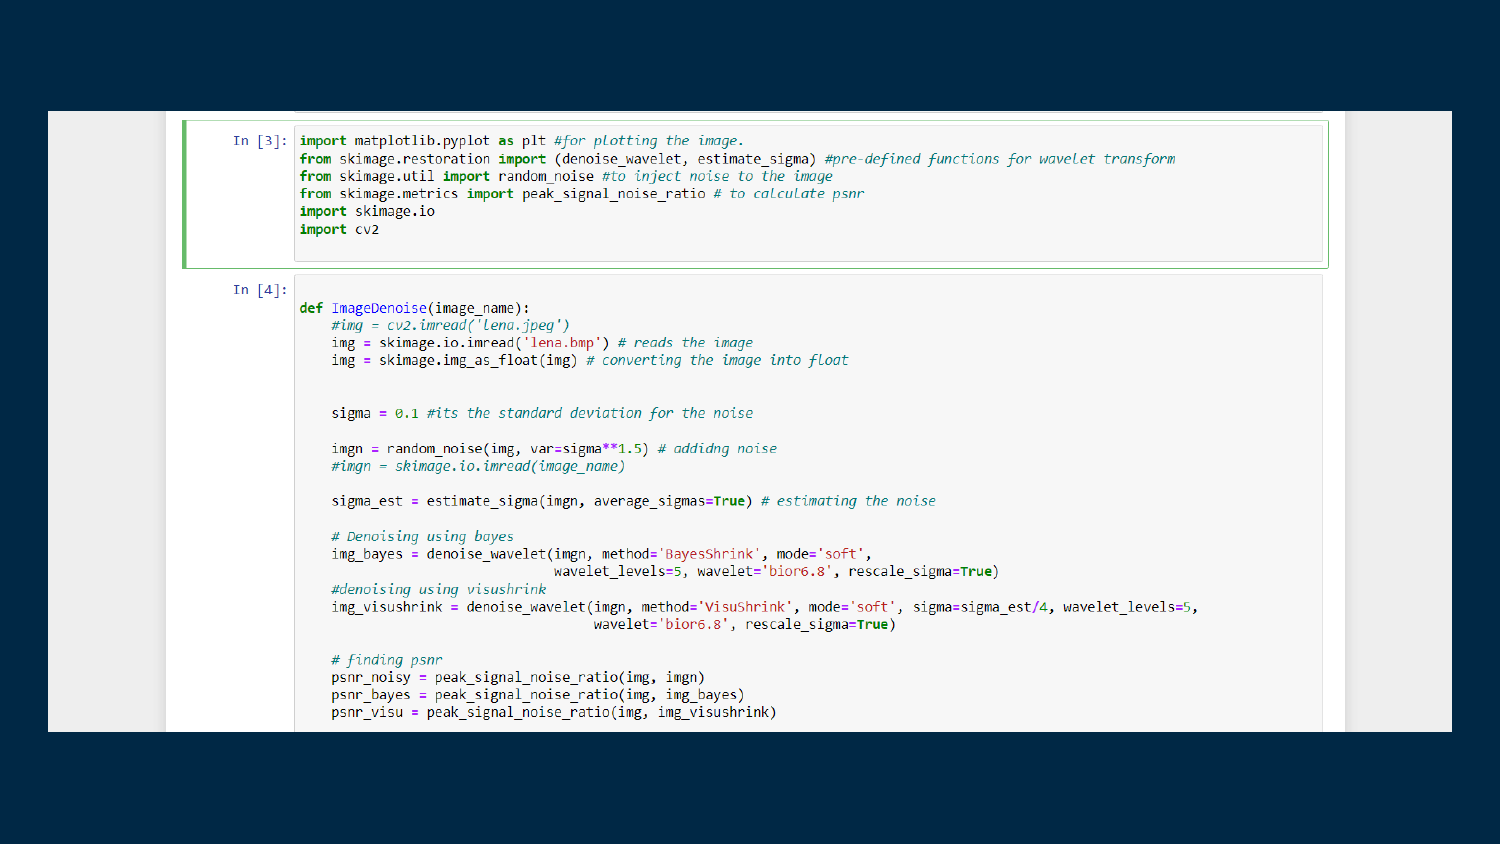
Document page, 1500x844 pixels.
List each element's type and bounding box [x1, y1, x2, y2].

picture [47, 111, 1452, 733]
